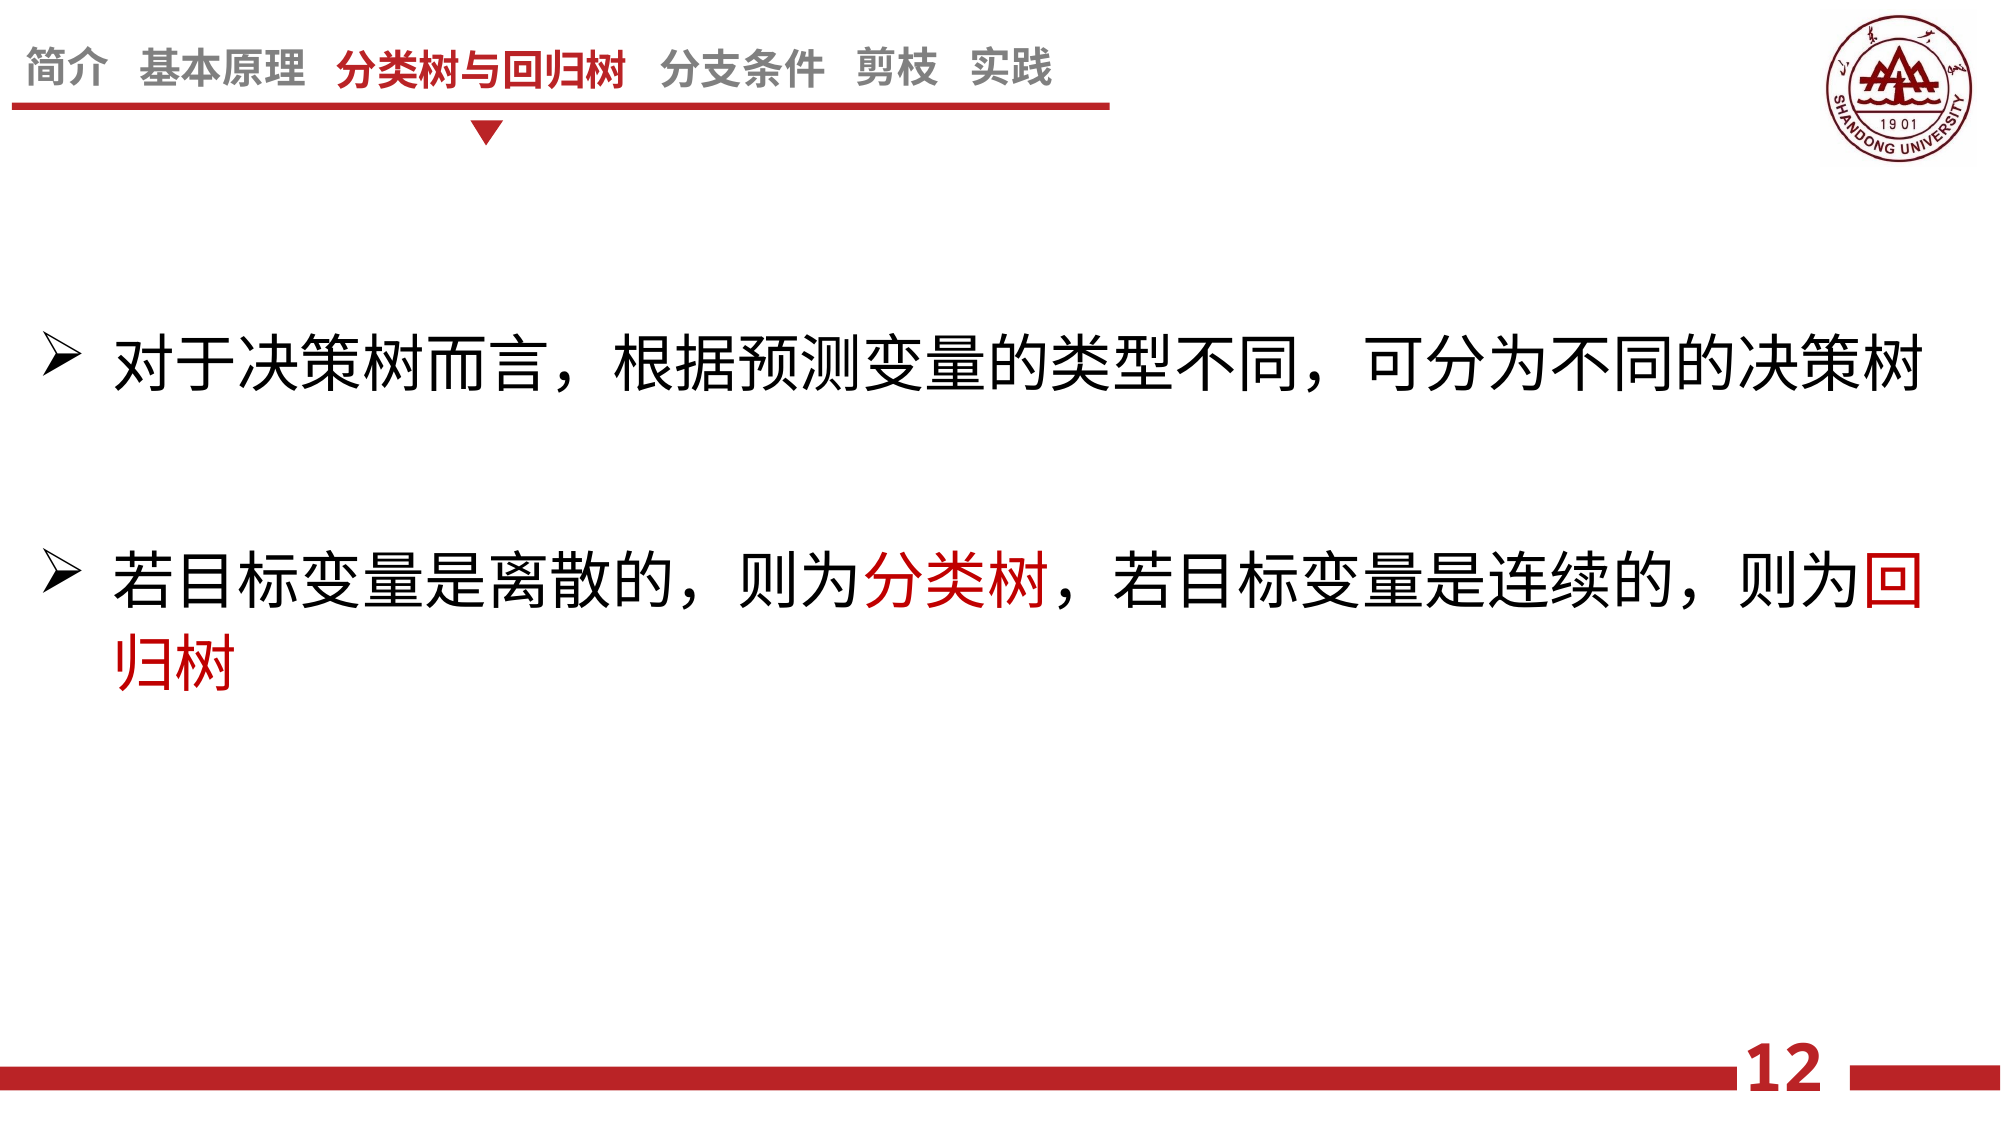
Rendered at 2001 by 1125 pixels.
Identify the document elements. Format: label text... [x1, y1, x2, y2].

text_box 对于决策树而言，根据预测变量的类型不同，可分为不同的决策树 若目标变量是离散的，则为分类树，若目标变量是连续的，则为回归树 [22, 308, 1945, 707]
picture [1820, 9, 1977, 167]
